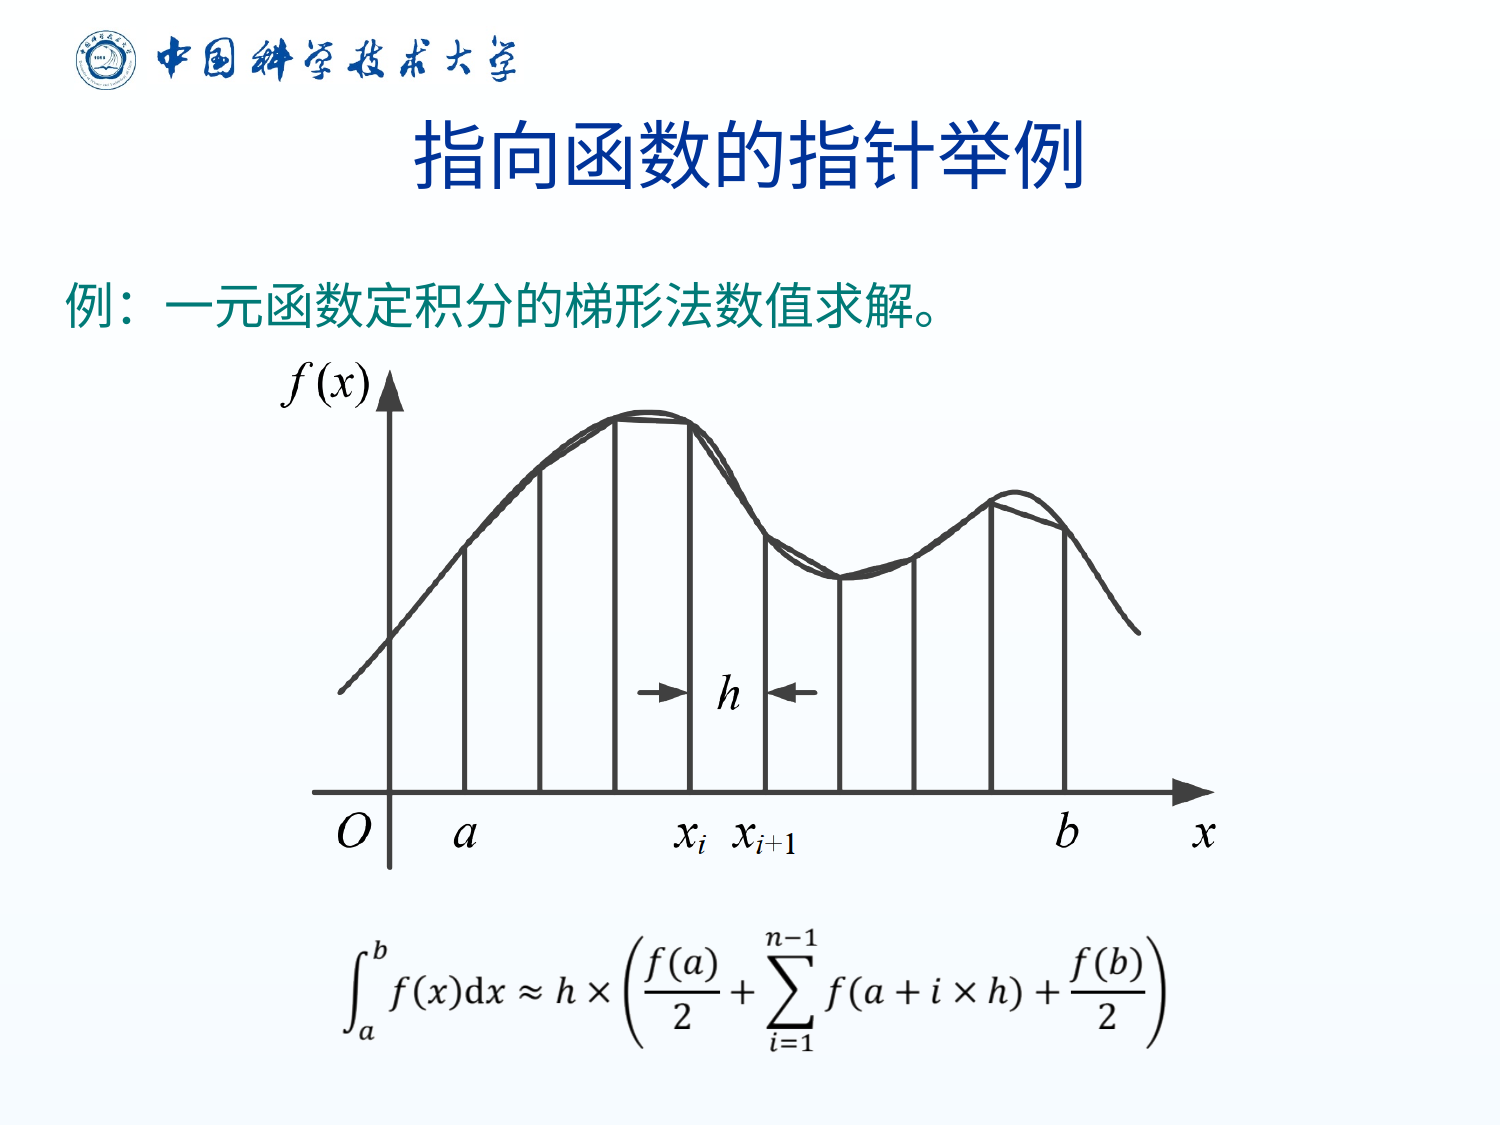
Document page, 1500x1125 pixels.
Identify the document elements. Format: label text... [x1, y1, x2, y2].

picture [147, 26, 524, 84]
title 指向函数的指针举例 [49, 99, 1451, 209]
picture [265, 349, 1235, 884]
picture [323, 926, 1176, 1055]
picture [74, 27, 136, 90]
list 例：一元函数定积分的梯形法数值求解。 [49, 255, 1451, 1001]
